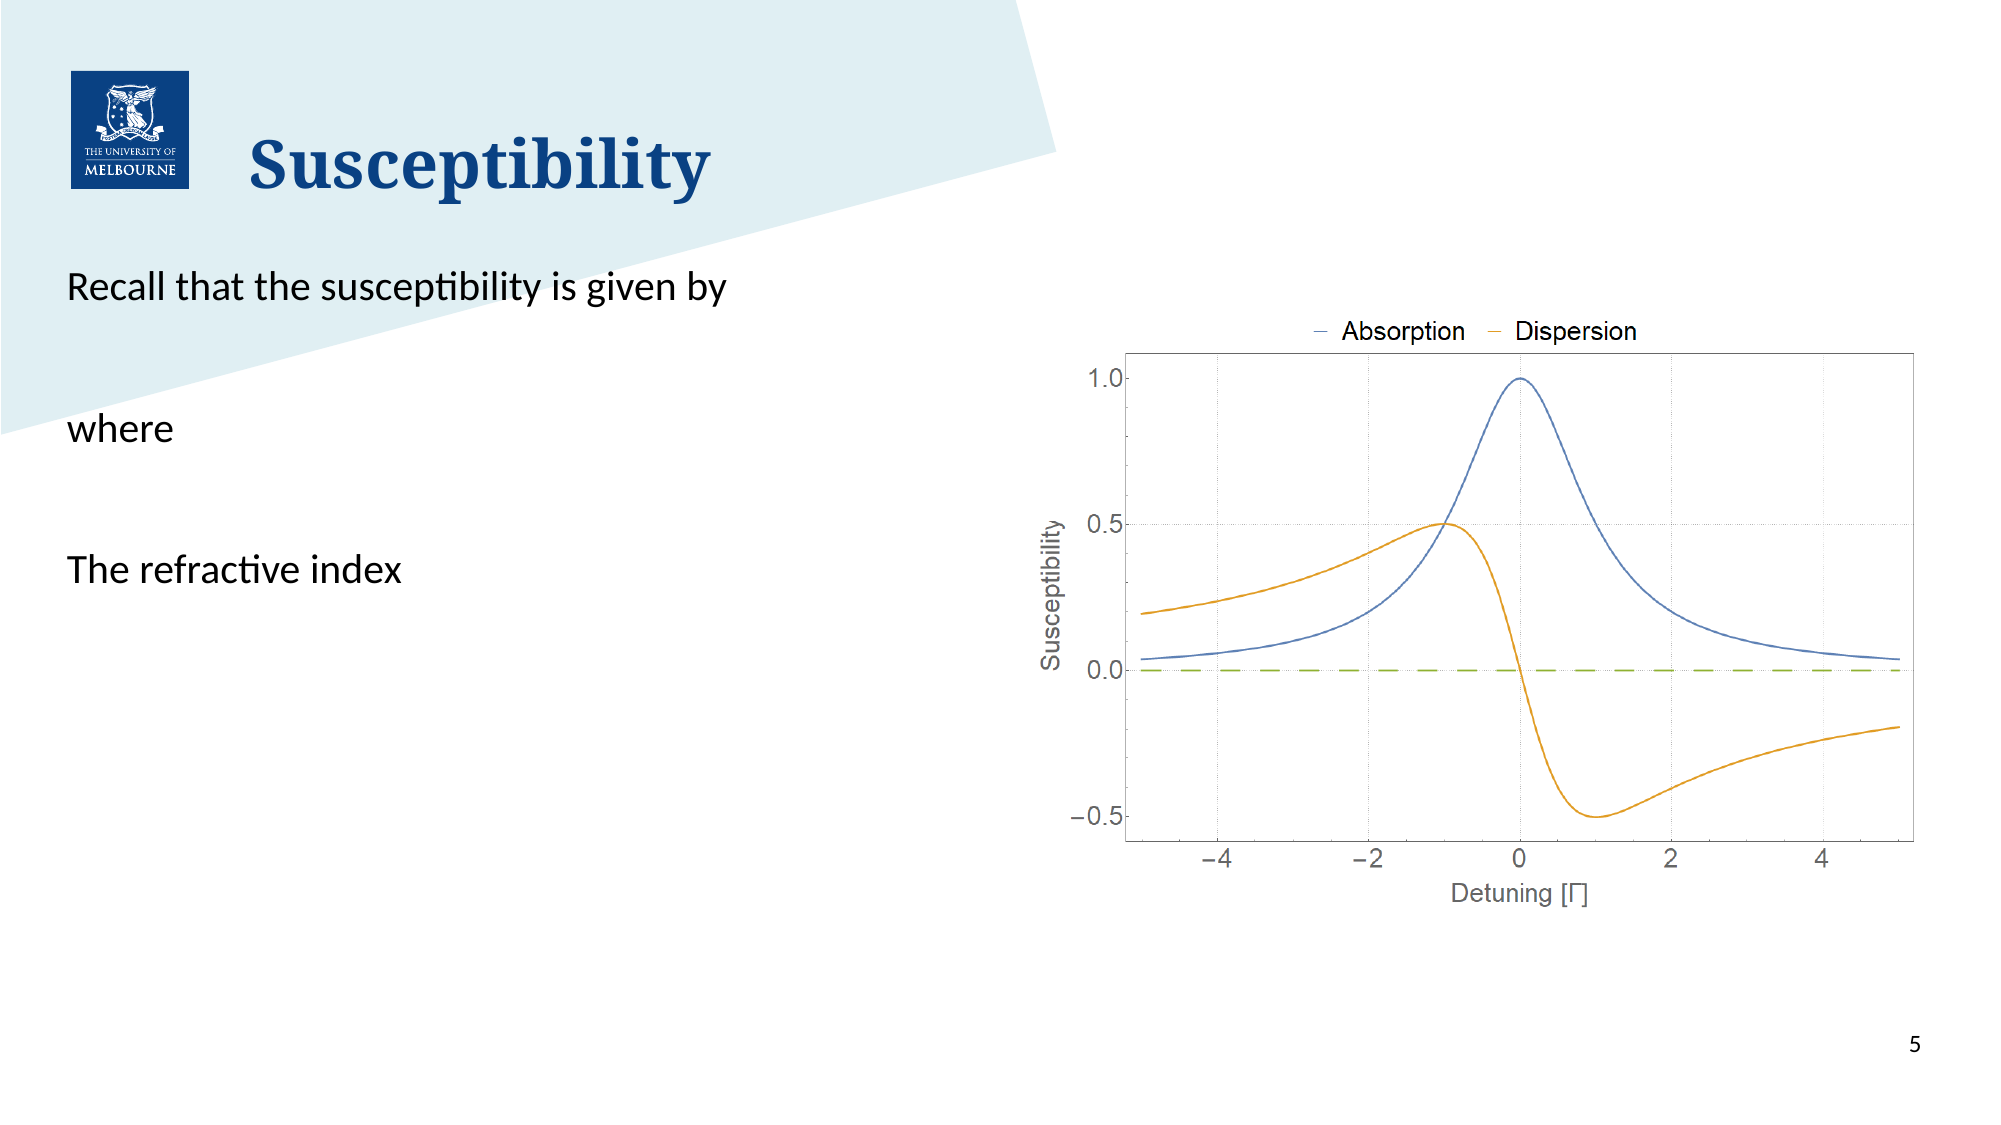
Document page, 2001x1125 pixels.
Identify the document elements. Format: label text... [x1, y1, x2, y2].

slide_number 5 [1797, 1012, 1922, 1073]
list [1035, 309, 1922, 911]
title Susceptibility [234, 64, 1924, 211]
